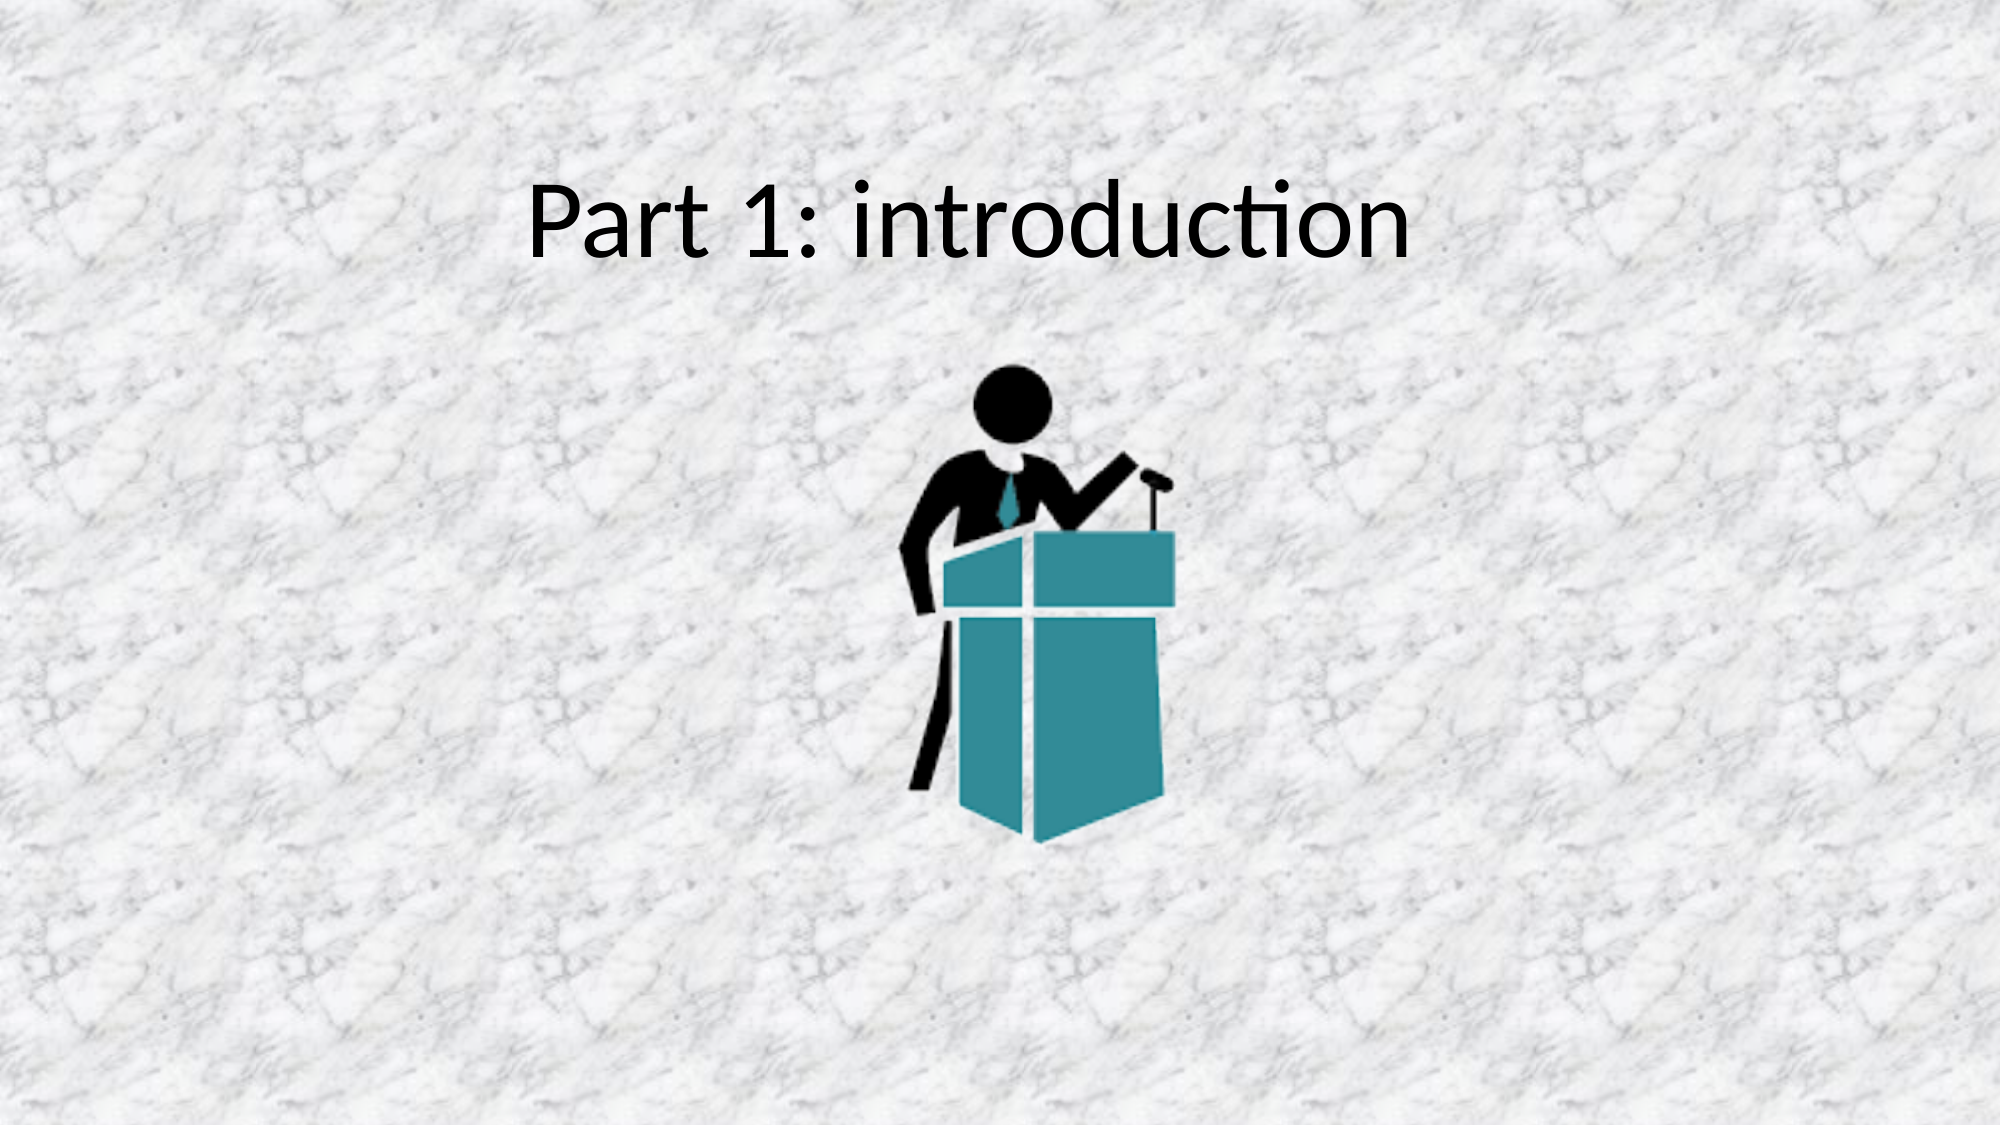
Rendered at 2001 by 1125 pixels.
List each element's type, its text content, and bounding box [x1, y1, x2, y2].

text_box Part 1: introduction [510, 137, 1430, 288]
picture [664, 238, 1414, 988]
